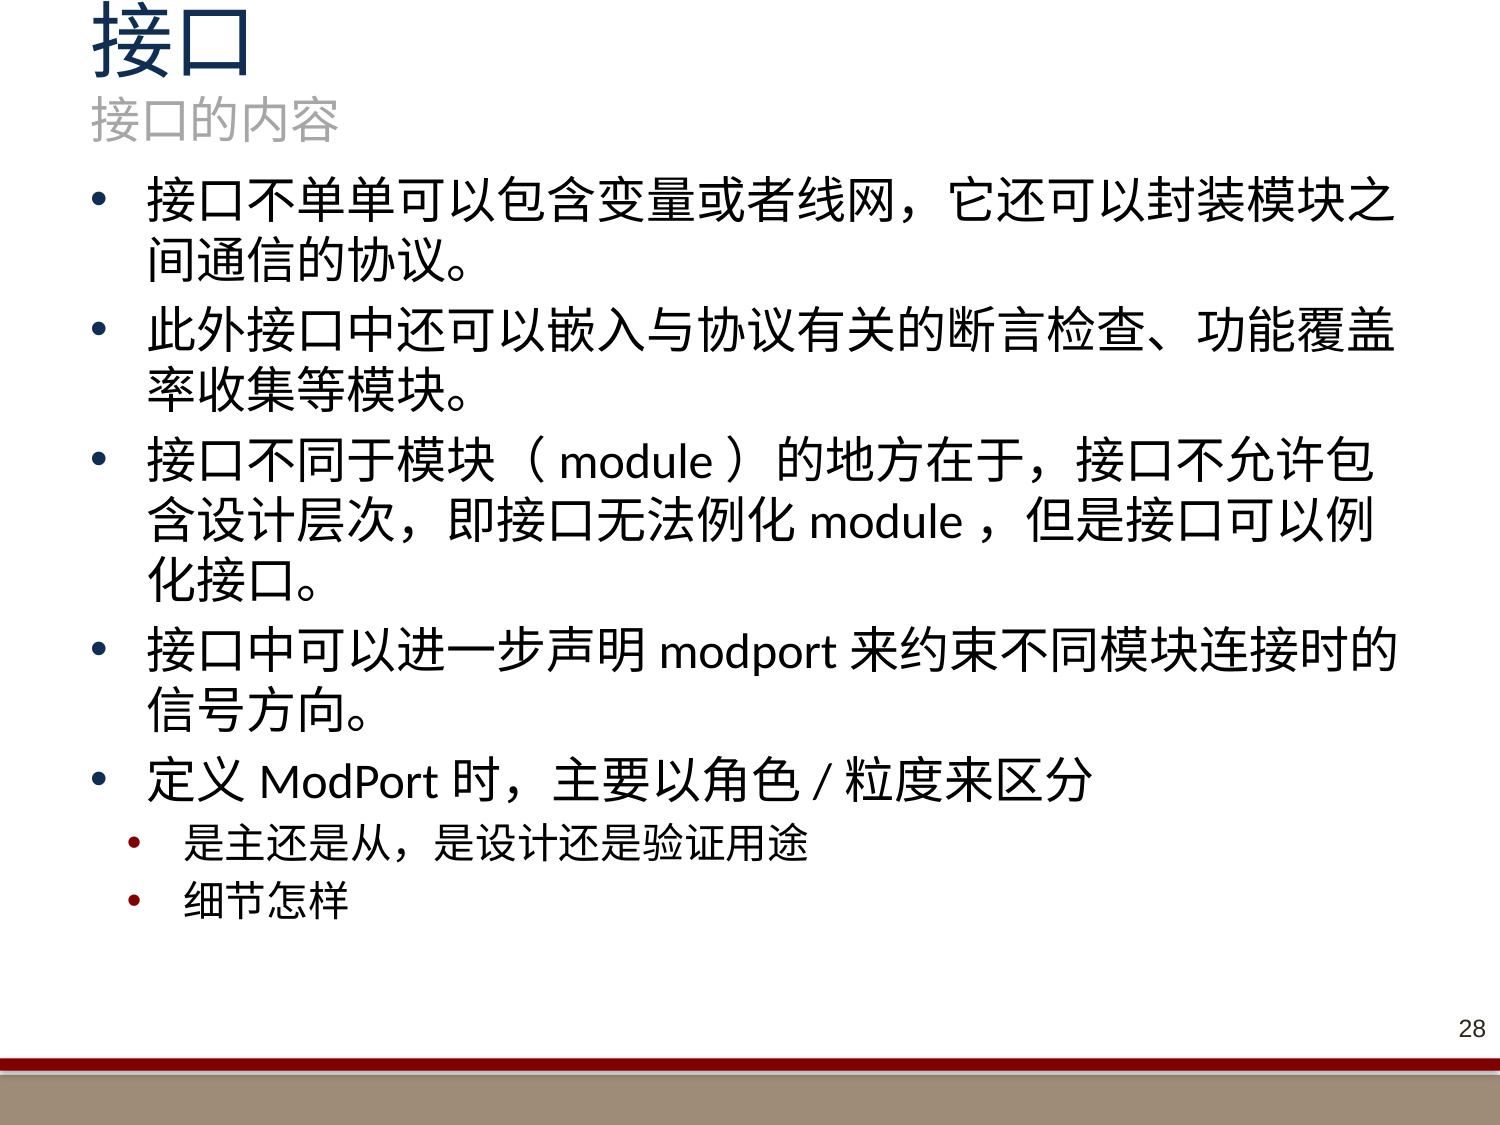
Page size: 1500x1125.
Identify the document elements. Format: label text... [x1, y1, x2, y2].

list 接口不单单可以包含变量或者线网，它还可以封装模块之间通信的协议。 此外接口中还可以嵌入与协议有关的断言检查、功能覆盖率收集等模块。 接口不同于模块（module）的地方在于，接口不允许包含设计层次，即接口无法例化module，但是接口可以例化接口。 接口中可以进一步声明modport来约束不同模块连接时的信号方向。 定义ModPort时，主要以角色/粒度来区分 是主还是从，是设计还是验证用途 细节怎样 [74, 160, 1426, 1036]
title 接口 接口的内容 [74, 0, 1426, 138]
slide_number 28 [1257, 997, 1500, 1058]
